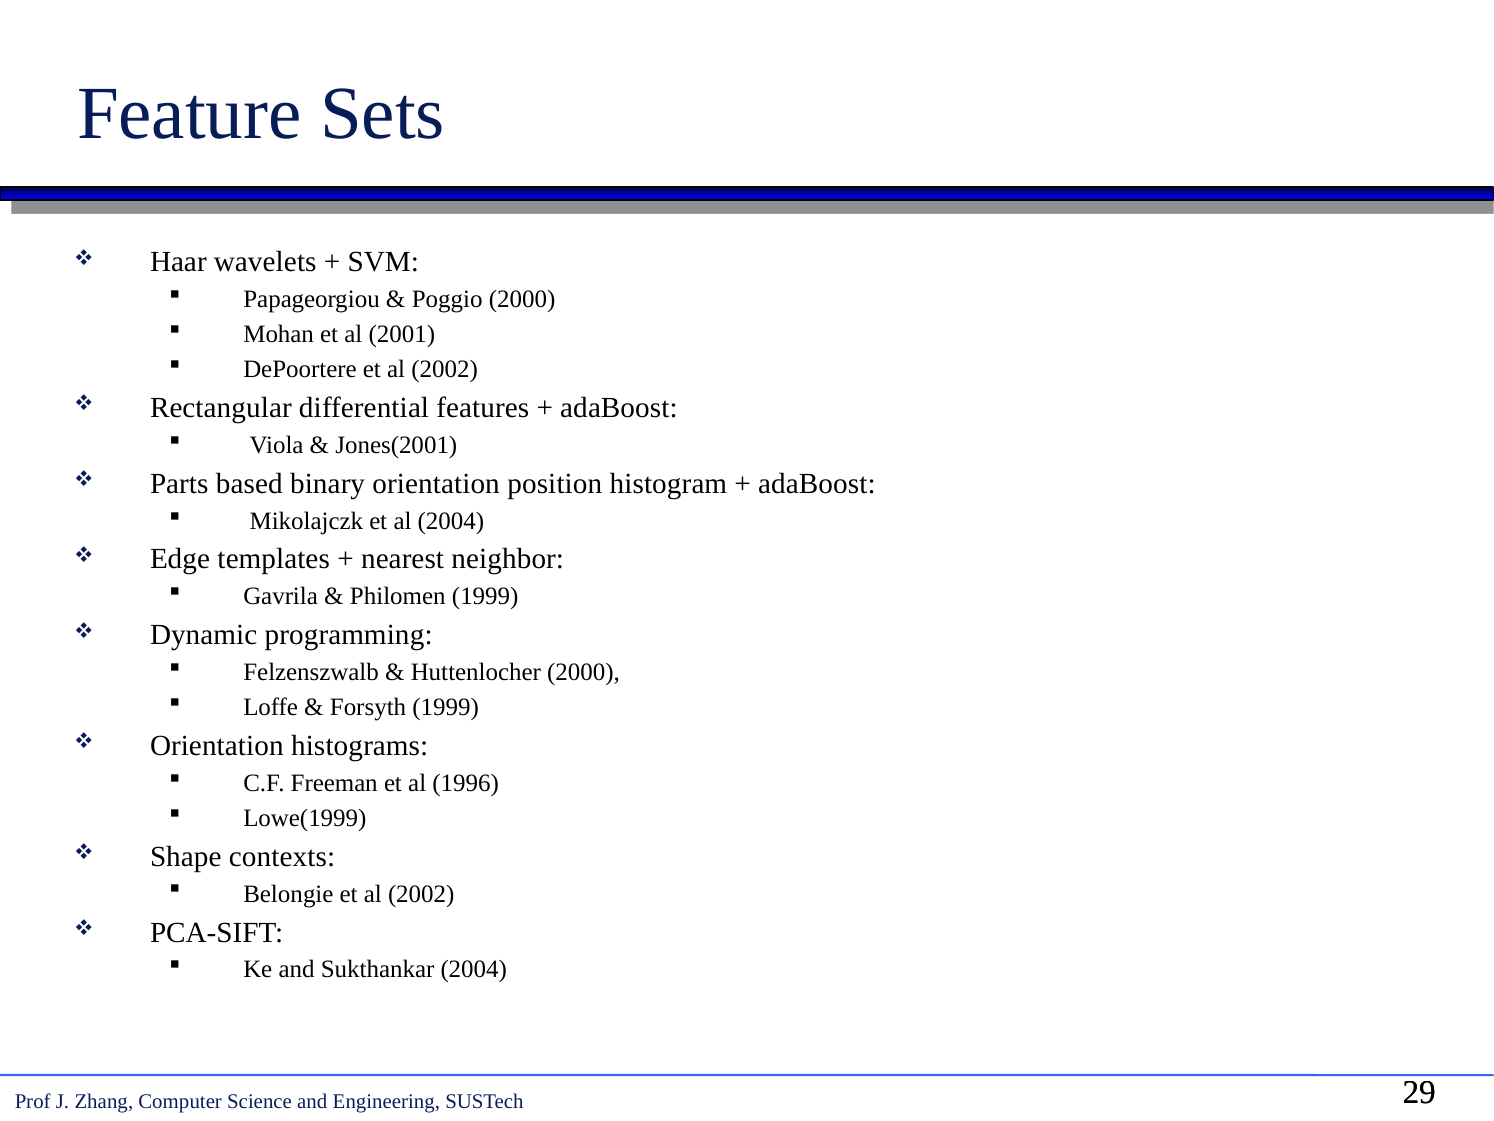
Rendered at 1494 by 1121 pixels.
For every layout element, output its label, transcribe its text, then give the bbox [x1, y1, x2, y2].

list Haar wavelets + SVM: Papageorgiou & Poggio (2000) Mohan et al (2001) DePoortere et al (2002) Rectangular differential features + adaBoost: Viola & Jones(2001) Parts based binary orientation position histogram + adaBoost: Mikolajczk et al (2004) Edge templates + nearest neighbor: Gavrila & Philomen (1999) Dynamic programming: Felzenszwalb & Huttenlocher (2000), Loffe & Forsyth (1999) Orientation histograms: C.F. Freeman et al (1996) Lowe(1999) Shape contexts: Belongie et al (2002) PCA-SIFT: Ke and Sukthankar (2004) [58, 234, 1438, 1036]
title Feature Sets [61, 42, 1338, 161]
